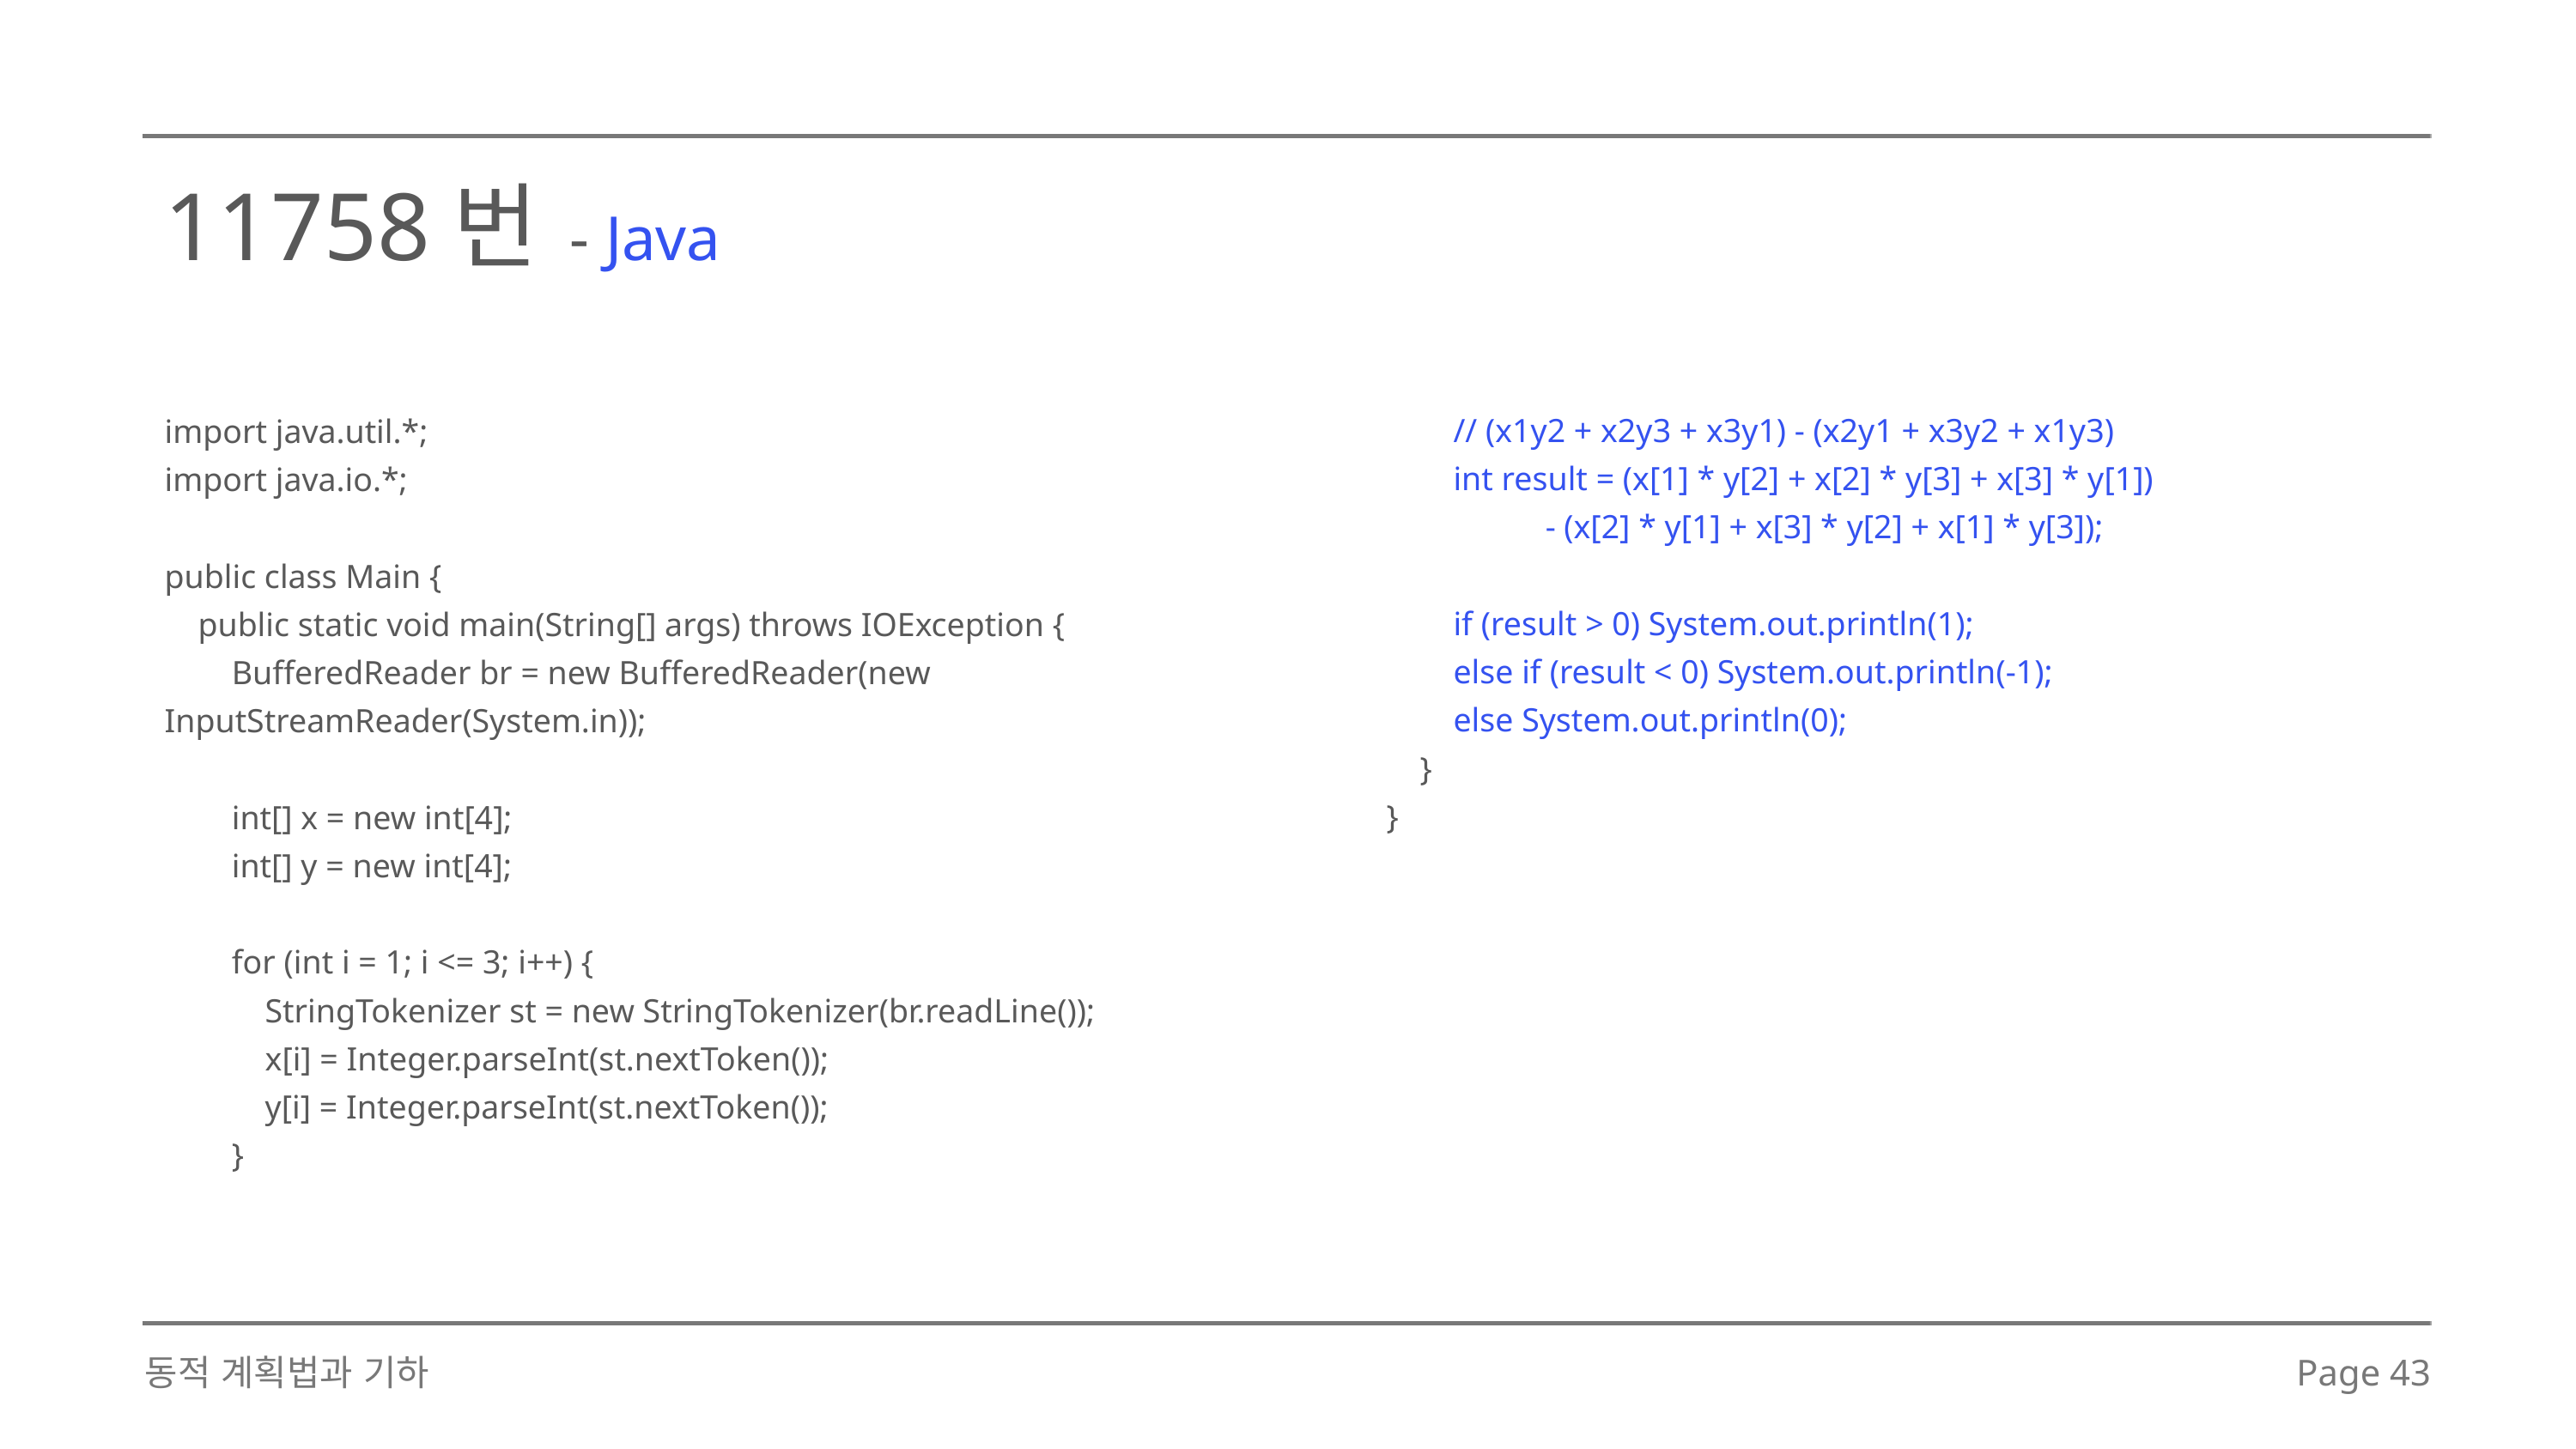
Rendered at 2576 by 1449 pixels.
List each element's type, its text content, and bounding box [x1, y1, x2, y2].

text_box Page 43 [2287, 1348, 2432, 1399]
text_box // (x1y2 + x2y3 + x3y1) - (x2y1 + x3y2 + x1y3) int result = (x[1] * y[2] + x[2] * y[3] + x[3] * y[1]) - (x[2] * y[1] + x[3] * y[2] + x[1] * y[3]); if (result > 0) System.out.println(1); else if (result < 0) System.out.println(-1); else System.out.println(0); } } [1386, 400, 2440, 835]
text_box 11758번 - Java [164, 157, 2488, 288]
text_box 동적 계획법과 기하 [144, 1348, 543, 1399]
text_box import java.util.*; import java.io.*; public class Main { public static void main(String[] args) throws IOException { BufferedReader br = new BufferedReader(new InputStreamReader(System.in)); int[] x = new int[4]; int[] y = new int[4]; for (int i = 1; i <= 3; i++) { StringTokenizer st = new StringTokenizer(br.readLine()); x[i] = Integer.parseInt(st.nextToken()); y[i] = Integer.parseInt(st.nextToken()); } [164, 400, 1218, 1175]
picture [143, 1321, 2432, 1325]
picture [143, 133, 2432, 138]
